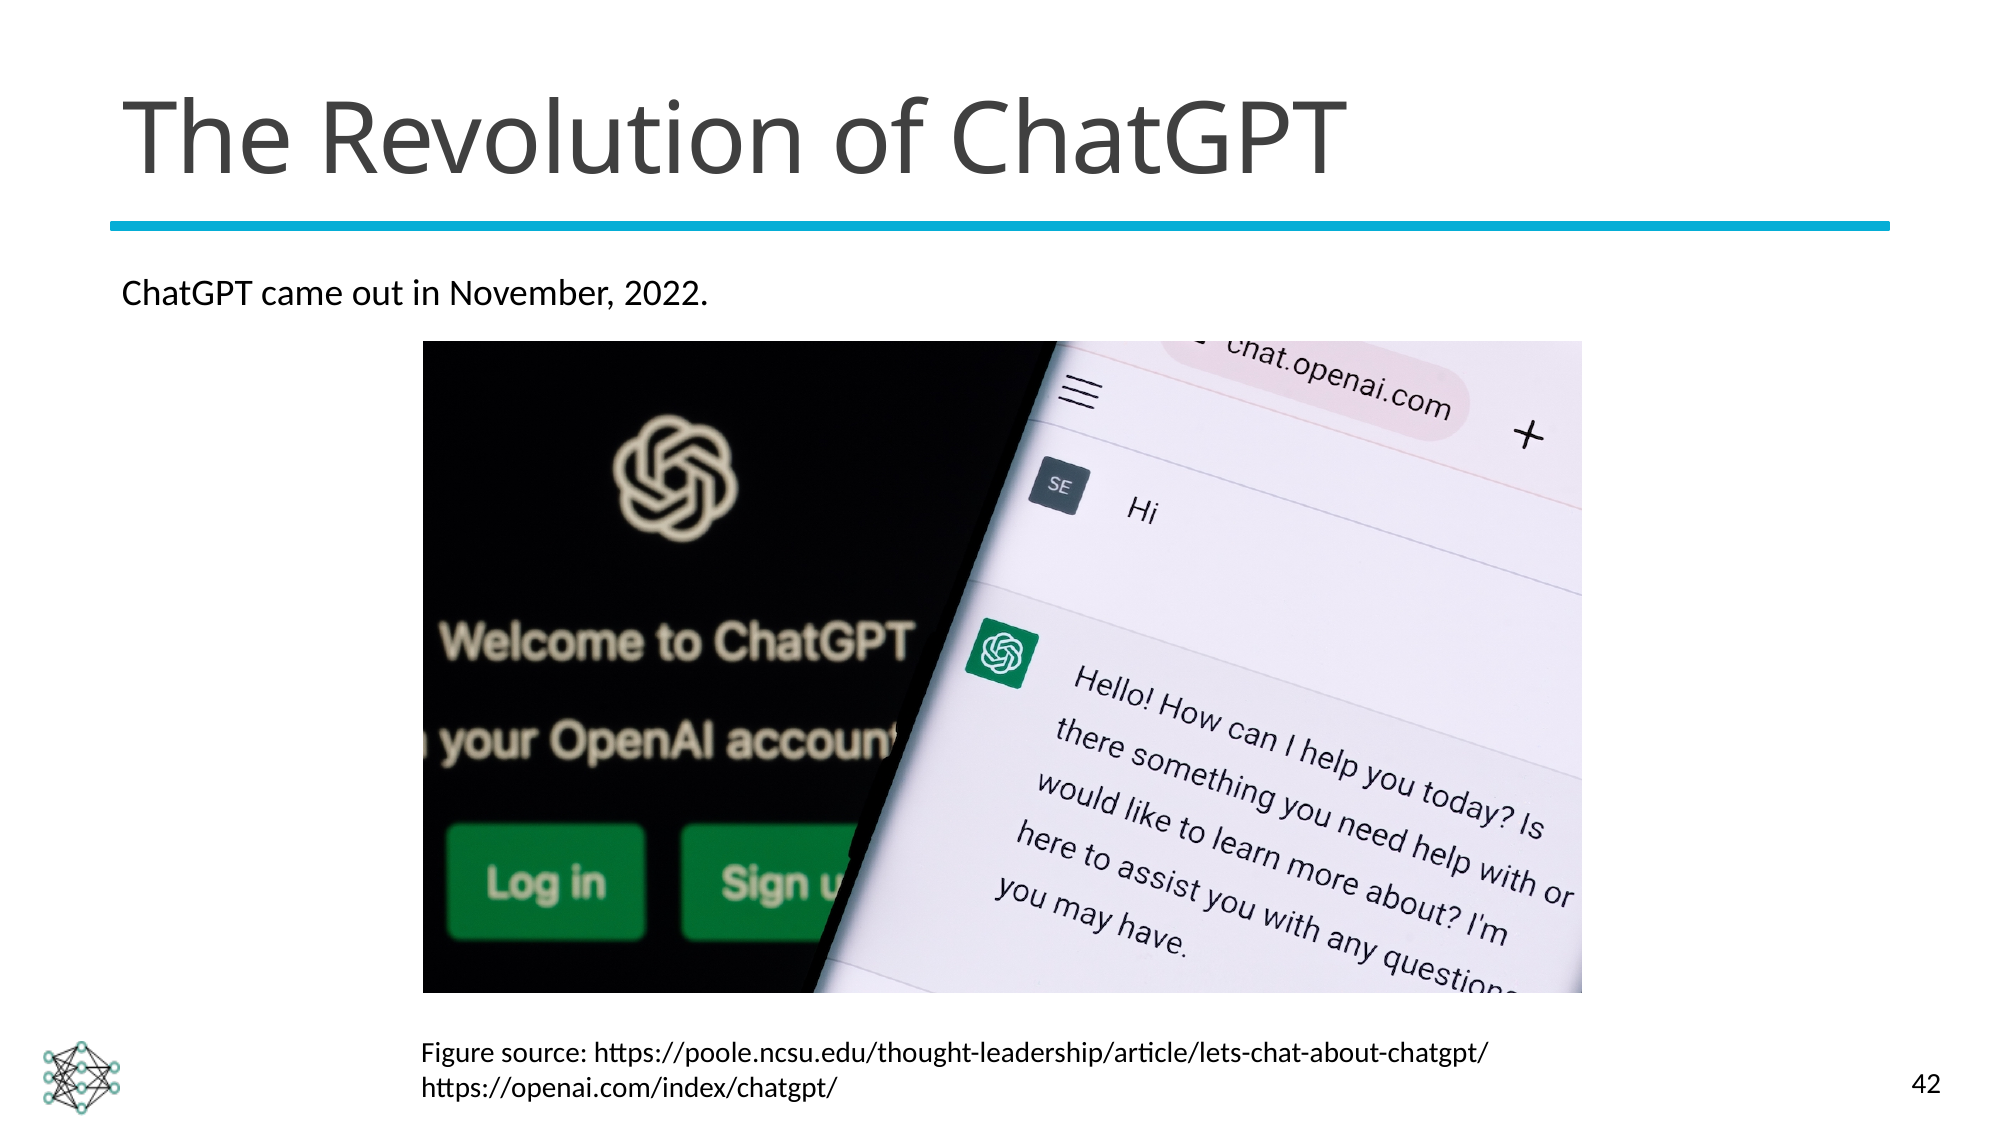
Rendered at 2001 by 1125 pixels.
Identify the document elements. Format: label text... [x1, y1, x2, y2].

picture [43, 1041, 120, 1116]
title The Revolution of ChatGPT [107, 58, 1899, 228]
picture [423, 340, 1583, 994]
text_box ChatGPT came out in November, 2022. [107, 260, 783, 320]
text_box Figure source: https://poole.ncsu.edu/thought-leadership/article/lets-chat-about-chatgpt/ https://openai.com/index/chatgpt/ [406, 1026, 1599, 1112]
slide_number 42 [1740, 1052, 1957, 1113]
